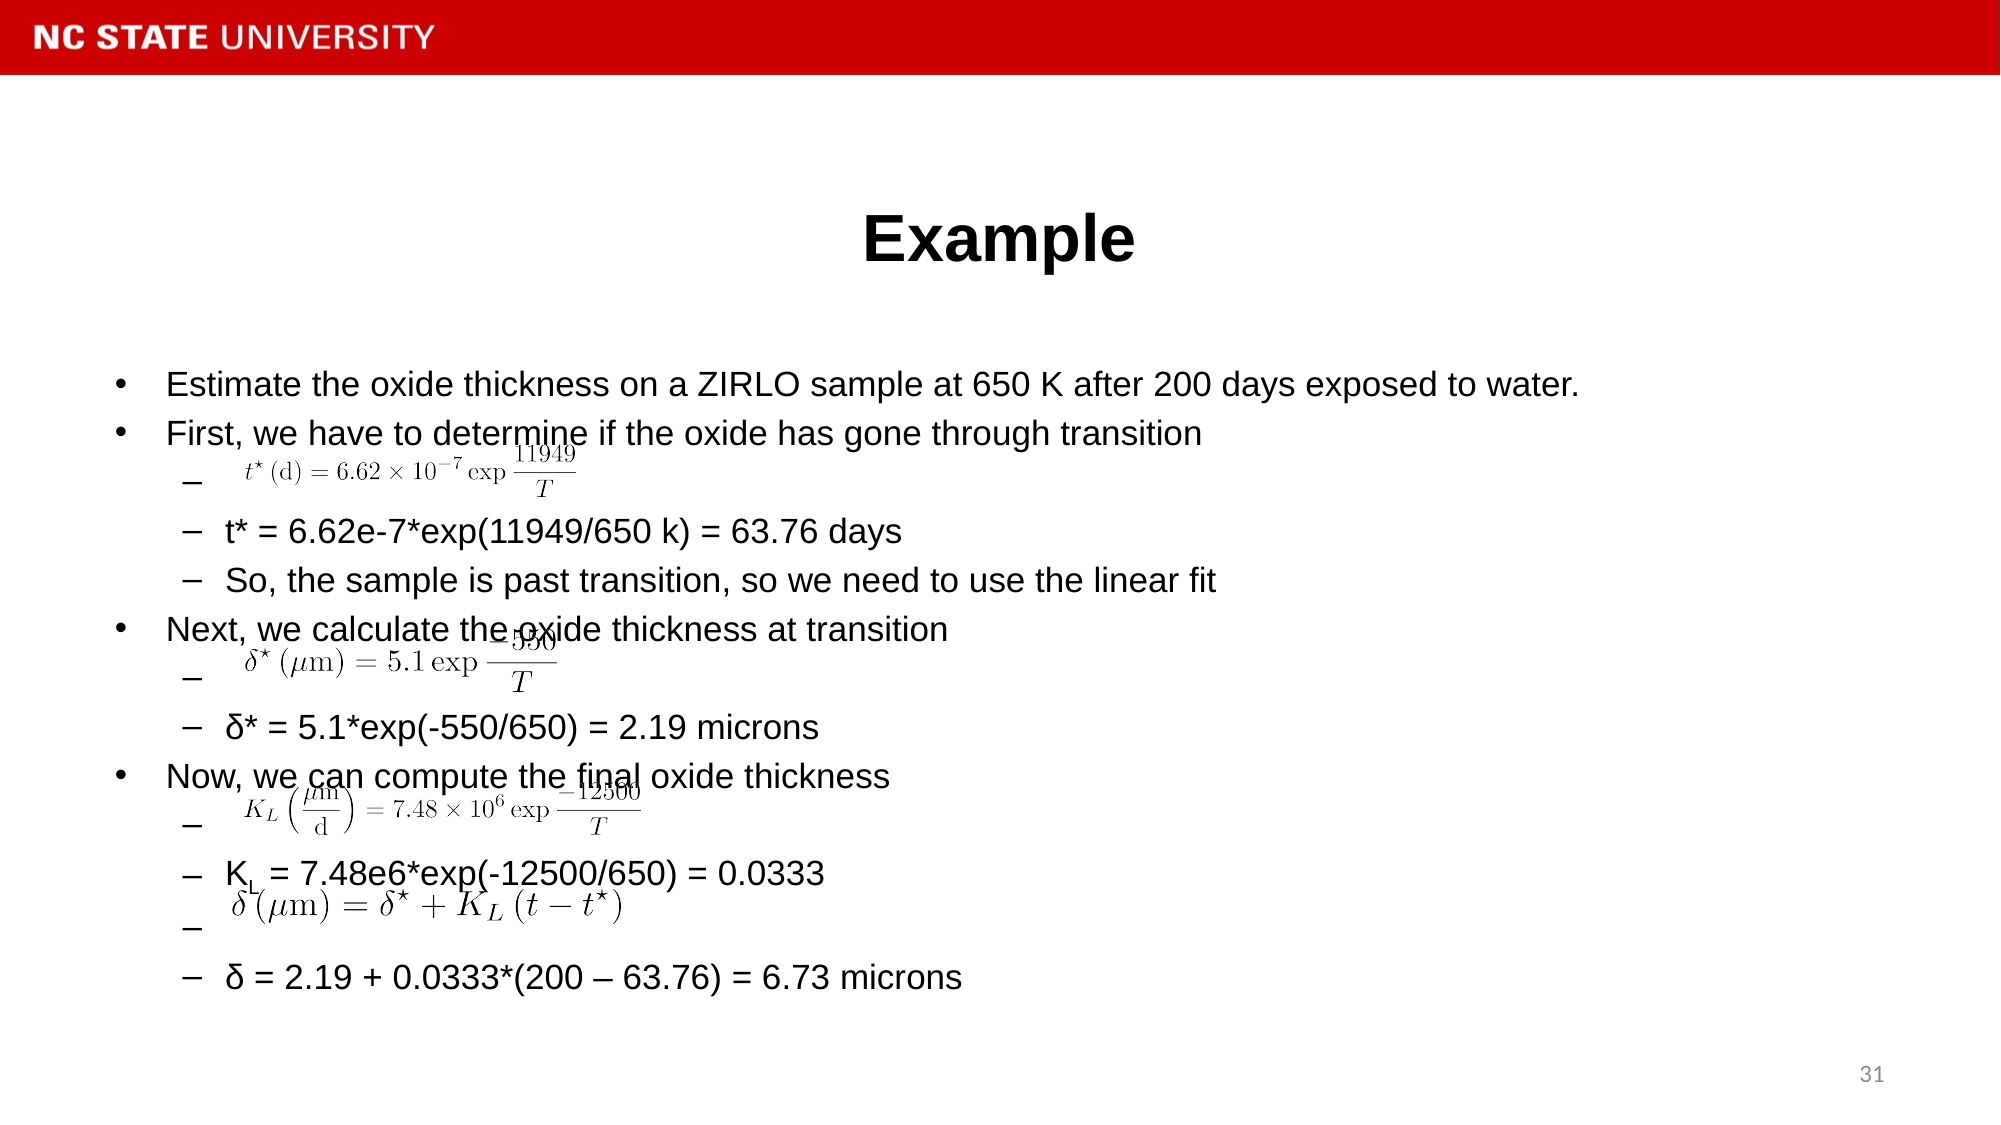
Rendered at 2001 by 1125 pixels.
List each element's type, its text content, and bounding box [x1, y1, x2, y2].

picture [244, 629, 557, 693]
picture [243, 781, 641, 835]
picture [0, 0, 2000, 75]
picture [244, 444, 576, 497]
picture [231, 887, 621, 925]
slide_number 31 [1433, 1042, 1900, 1103]
title Example [99, 147, 1900, 323]
list Estimate the oxide thickness on a ZIRLO sample at 650 K after 200 days exposed to water. First, we have to determine if the oxide has gone through transition t* = 6.62e-7*exp(11949/650 k) = 63.76 days So, the sample is past transition, so we need to use the linear fit Next, we calculate the oxide thickness at transition δ* = 5.1*exp(-550/650) = 2.19 microns Now, we can compute the final oxide thickness KL = 7.48e6*exp(-12500/650) = 0.0333 δ = 2.19 + 0.0333*(200 – 63.76) = 6.73 microns [99, 354, 1900, 1005]
